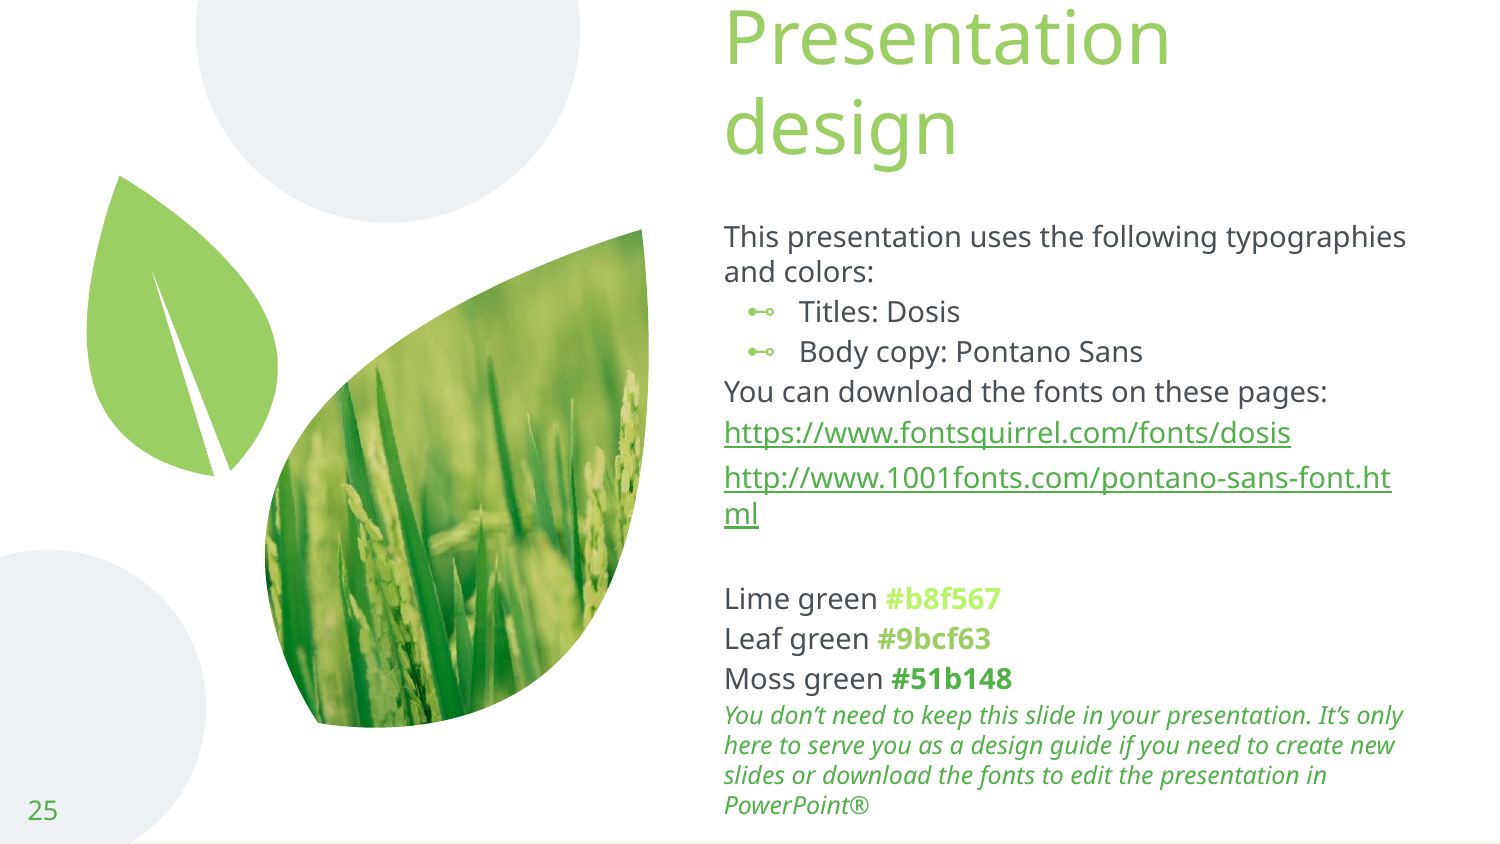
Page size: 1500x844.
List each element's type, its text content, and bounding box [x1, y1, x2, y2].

picture [259, 229, 660, 728]
text_box You don’t need to keep this slide in your presentation. It’s only here to serve you as a design guide if you need to create new slides or download the fonts to edit the presentation in PowerPoint® [708, 684, 1451, 773]
slide_number 25 [12, 779, 103, 844]
title Presentation design [708, 71, 1425, 185]
list This presentation uses the following typographies and colors: Titles: Dosis Body copy: Pontano Sans You can download the fonts on these pages: https://www.fontsquirrel.com/fonts/dosis http://www.1001fonts.com/pontano-sans-font.html Lime green #b8f567 Leaf green #9bcf63 Moss green #51b148 [708, 202, 1425, 684]
